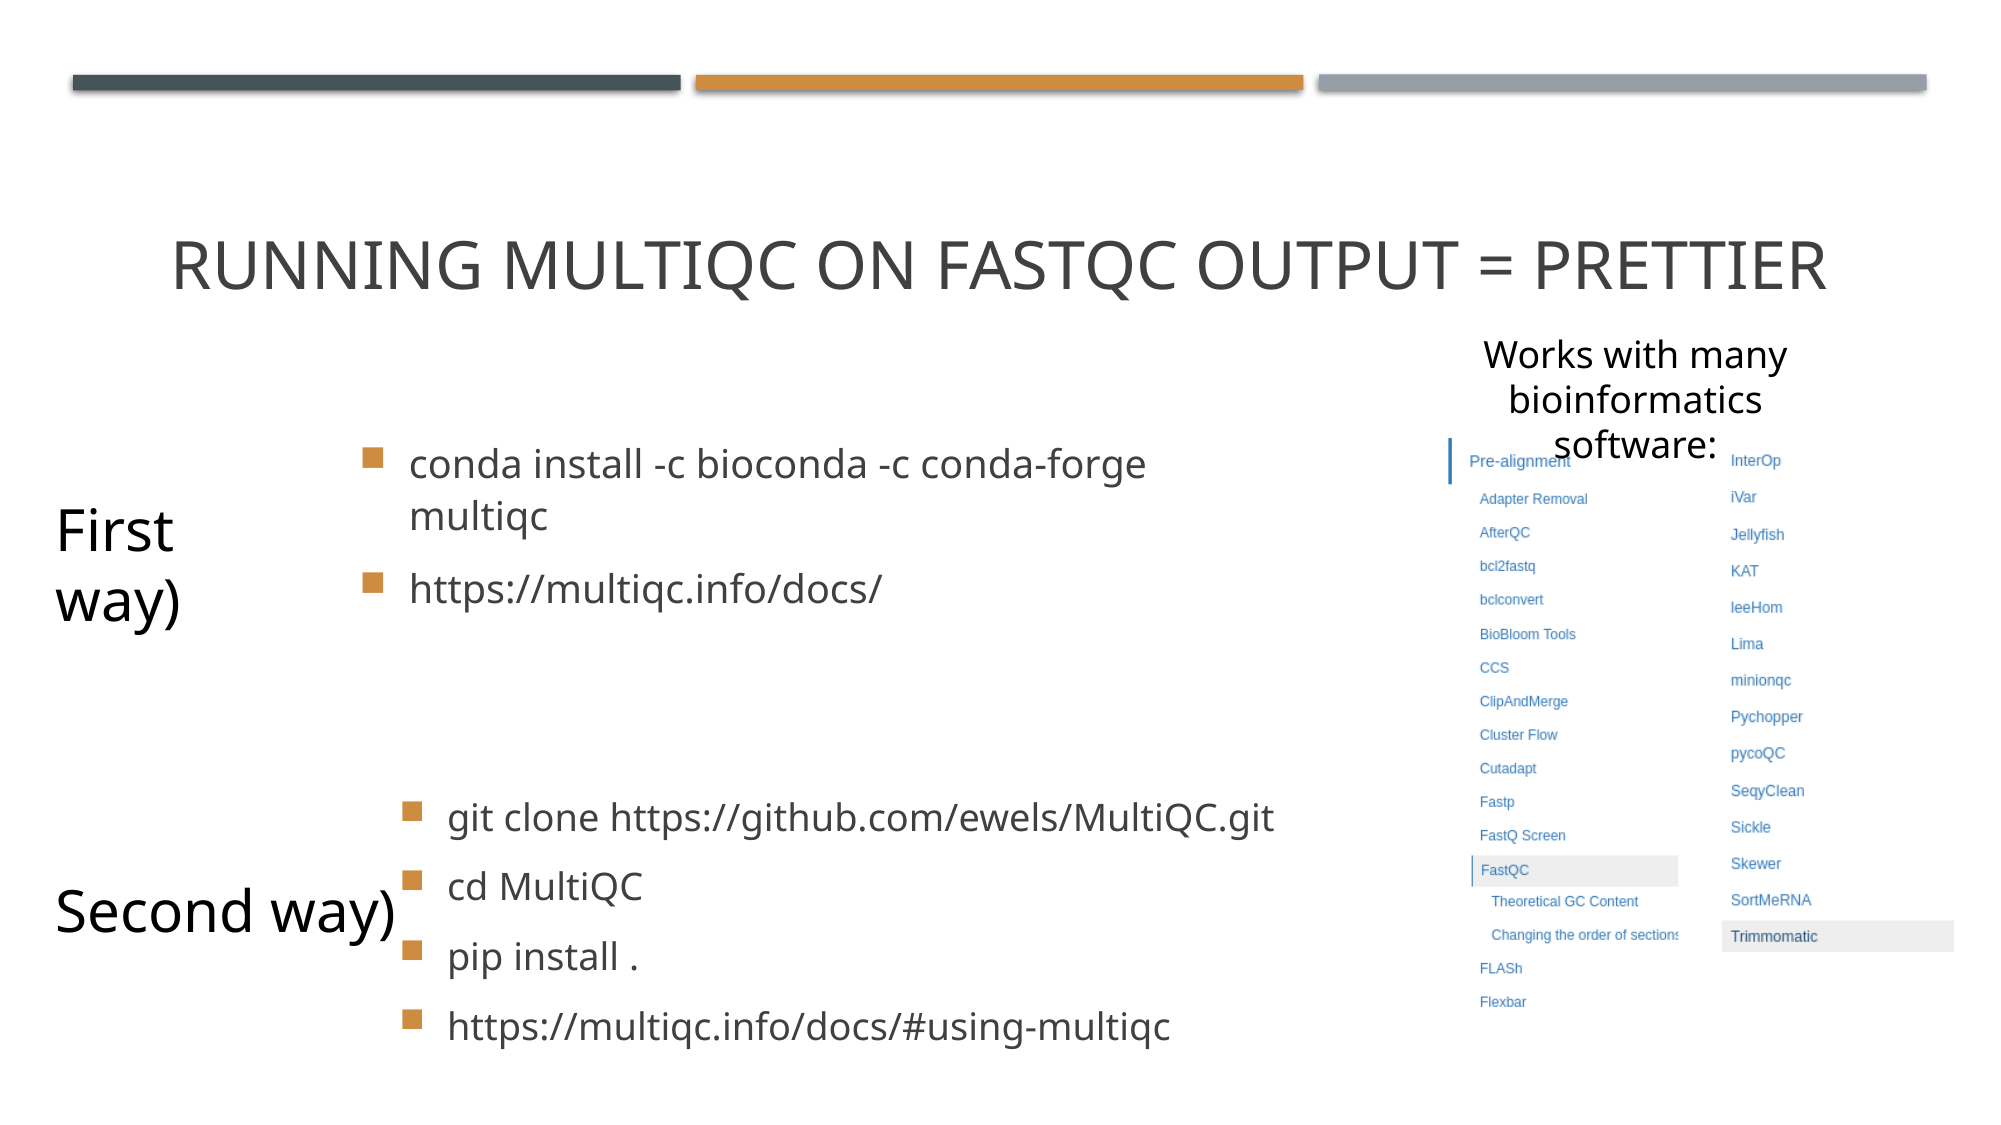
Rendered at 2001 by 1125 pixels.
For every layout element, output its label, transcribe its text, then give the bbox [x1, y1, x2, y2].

text_box Second way) [40, 867, 383, 952]
text_box git clone https://github.com/ewels/MultiQC.git cd MultiQC pip install . https://multiqc.info/docs/#using-multiqc [383, 779, 1299, 1057]
picture [1430, 430, 1960, 1026]
list conda install -c bioconda -c conda-forge multiqc https://multiqc.info/docs/ [343, 406, 1206, 639]
title Running Multiqc on fastqc output = Prettier [95, 115, 1905, 311]
text_box Works with many bioinformatics software: [1410, 323, 1861, 474]
text_box First way) [40, 485, 310, 641]
